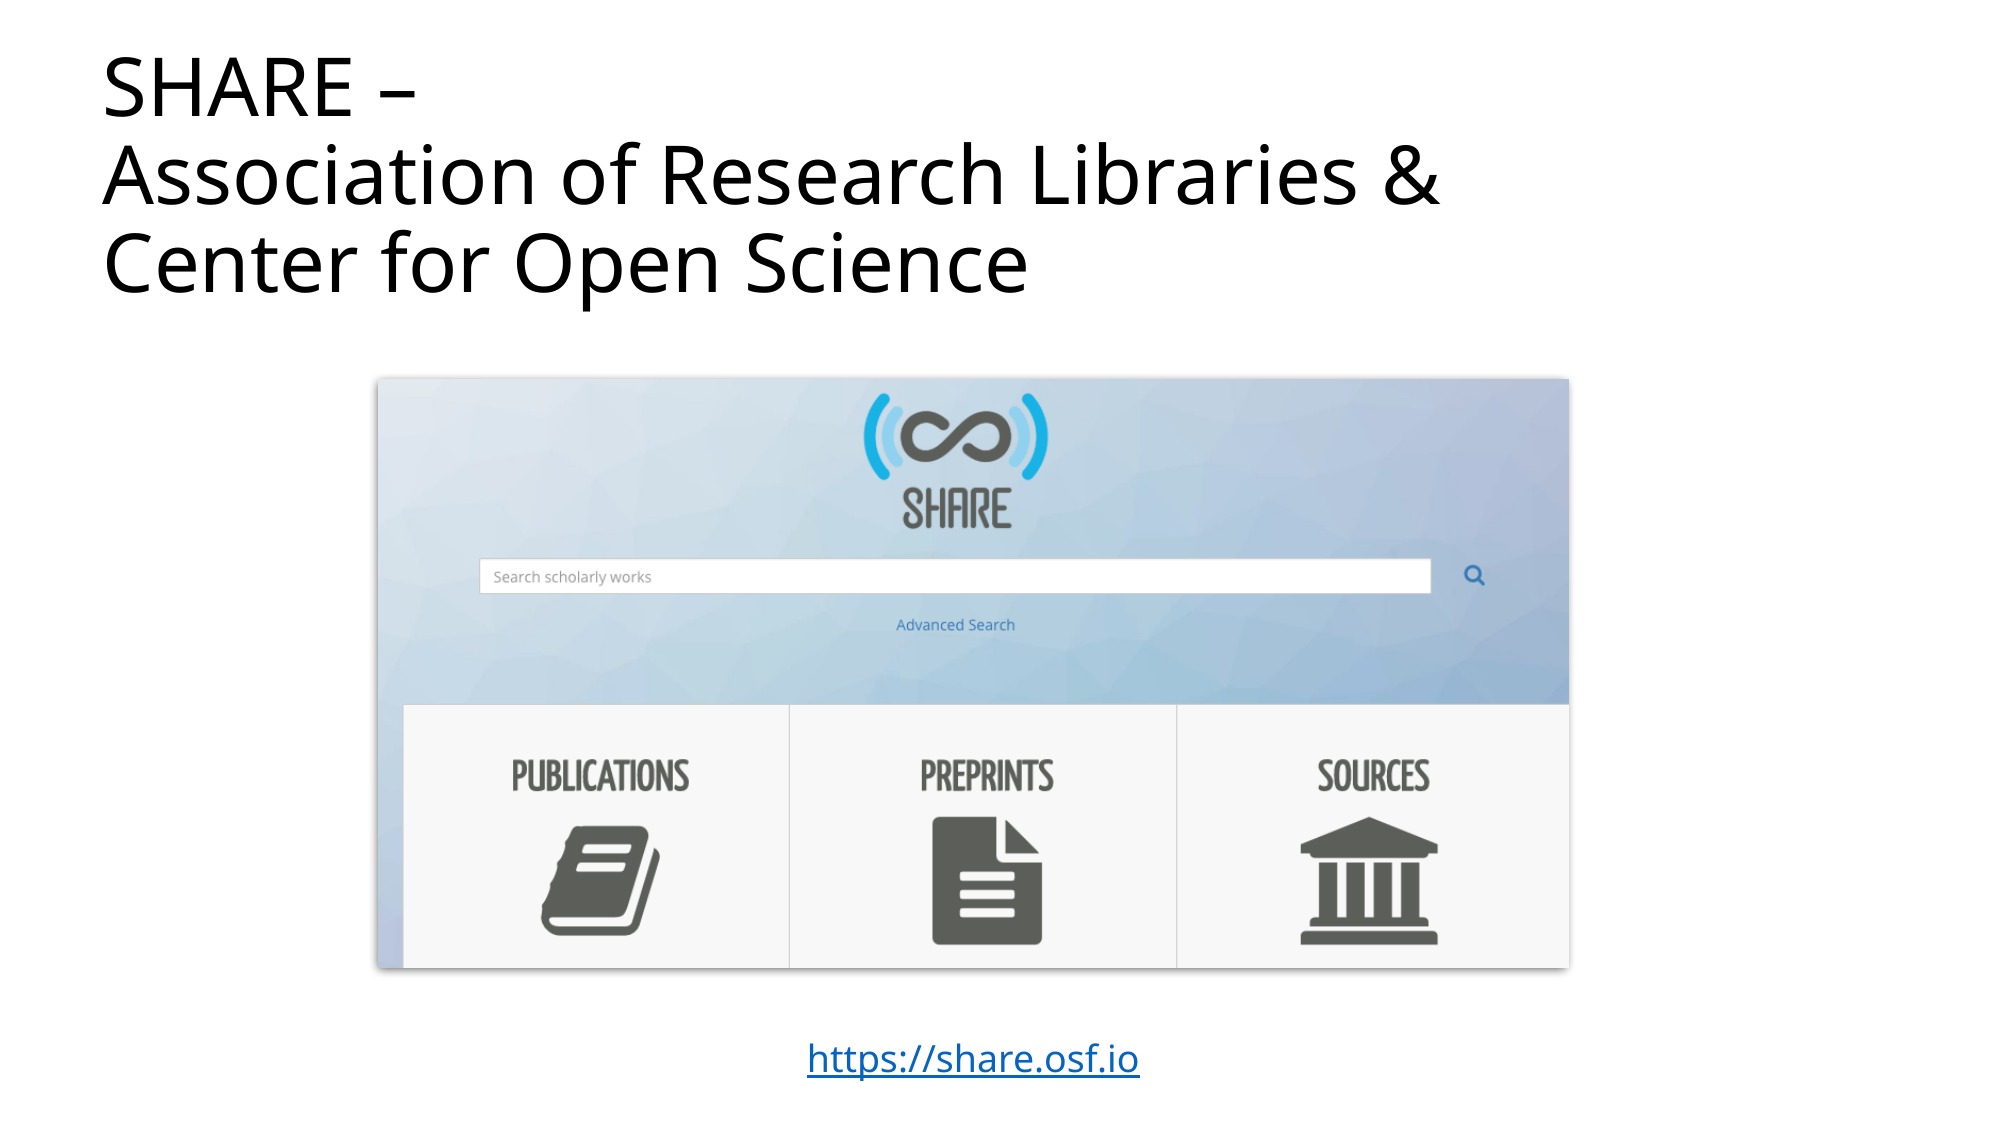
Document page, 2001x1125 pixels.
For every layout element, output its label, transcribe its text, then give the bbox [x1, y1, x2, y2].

title SHARE – Association of Research Libraries & Center for Open Science [87, 37, 1860, 320]
text_box https://share.osf.io [792, 1027, 1155, 1094]
picture [378, 379, 1569, 968]
